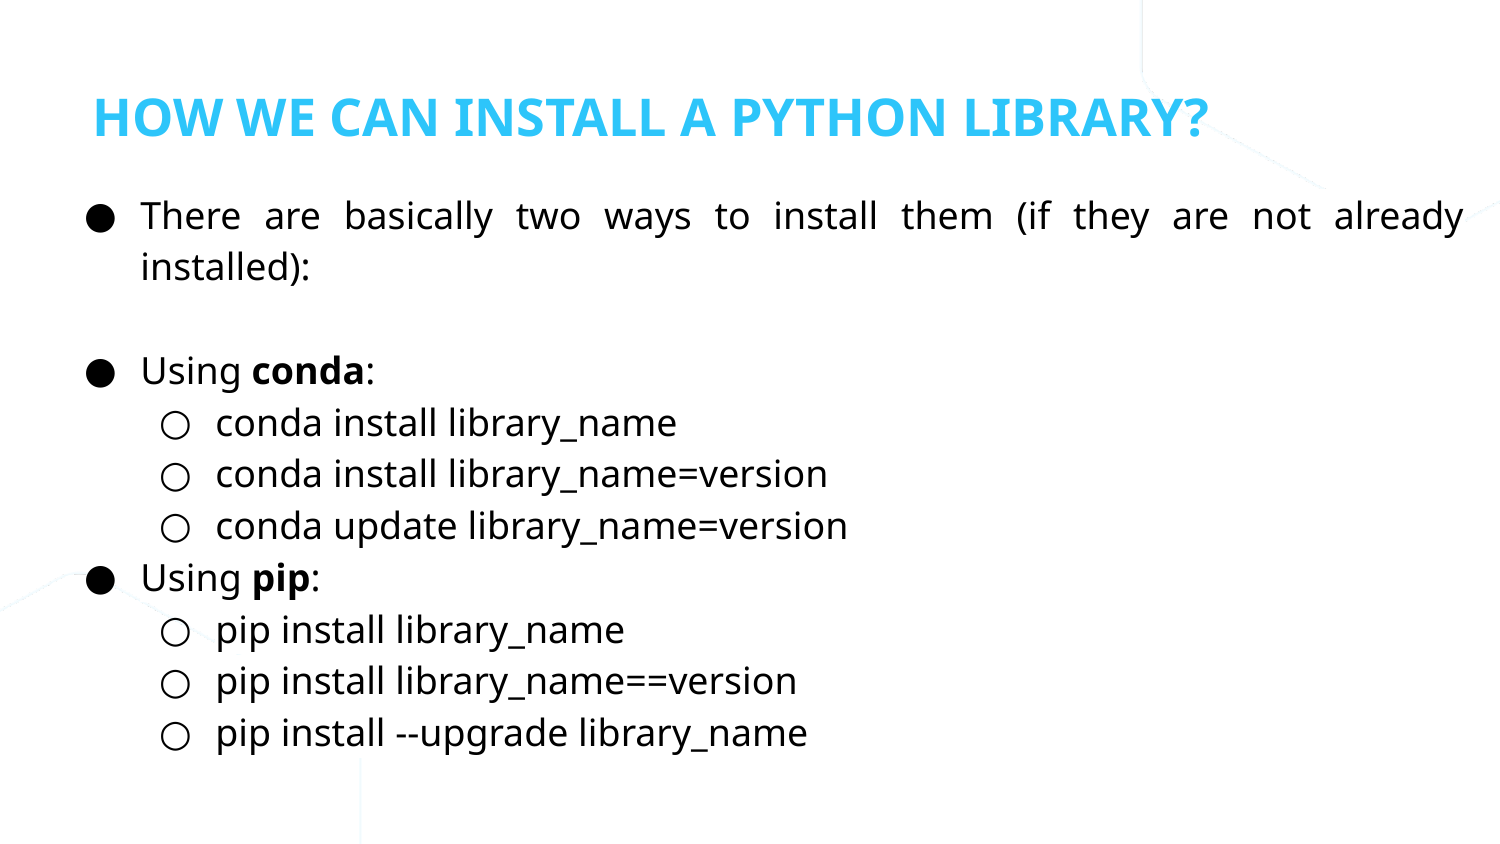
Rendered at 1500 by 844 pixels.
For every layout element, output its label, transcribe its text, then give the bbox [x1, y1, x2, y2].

text_box HOW WE CAN INSTALL A PYTHON LIBRARY? [77, 68, 1134, 162]
text_box There are basically two ways to install them (if they are not already installed): Using conda: conda install library_name conda install library_name=version conda update library_name=version Using pip: pip install library_name pip install library_name==version pip install --upgrade library_name [62, 181, 1468, 695]
picture [1139, 0, 1500, 240]
picture [0, 570, 362, 844]
